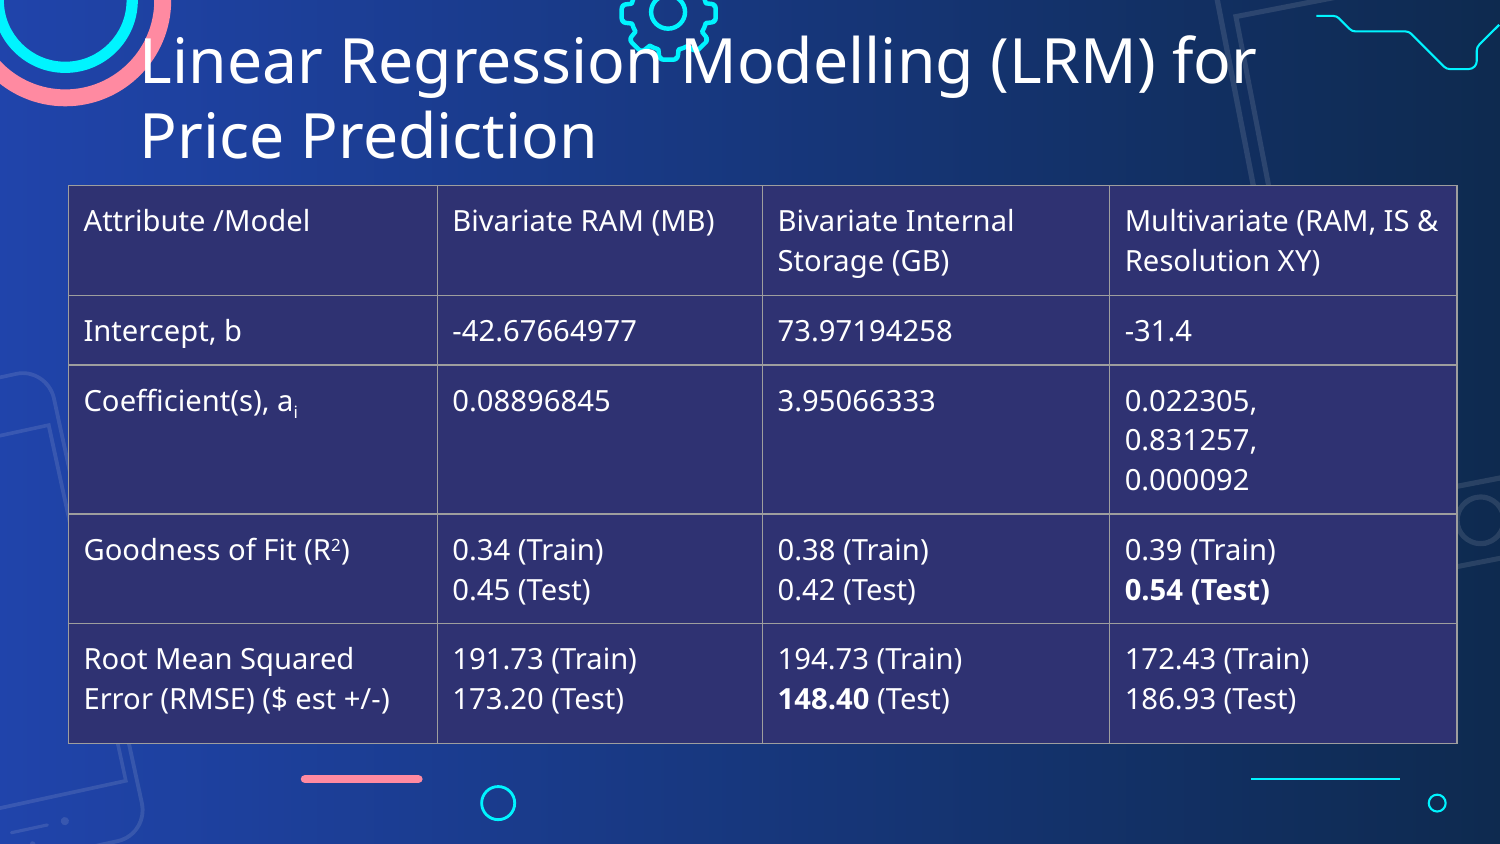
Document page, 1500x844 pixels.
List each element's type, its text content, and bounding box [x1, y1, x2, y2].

table_header Multivariate (RAM, IS & Resolution XY) [1110, 186, 1456, 295]
table_cell Root Mean Squared Error (RMSE) ($ est +/-) [69, 624, 437, 743]
table_cell 73.97194258 [763, 296, 1109, 364]
table_cell 0.022305, 0.831257, 0.000092 [1110, 366, 1456, 513]
table_cell 3.95066333 [763, 366, 1109, 513]
table_cell Intercept, b [69, 296, 437, 364]
table_cell 0.39 (Train) 0.54 (Test) [1110, 515, 1456, 623]
table_cell 191.73 (Train) 173.20 (Test) [438, 624, 762, 743]
table_cell Goodness of Fit (R2) [69, 515, 437, 623]
table_cell -42.67664977 [438, 296, 762, 364]
table_header Bivariate Internal Storage (GB) [763, 186, 1109, 295]
table_header Attribute /Model [69, 186, 437, 295]
title Linear Regression Modelling (LRM) for Price Prediction [124, 91, 1427, 185]
table_cell -31.4 [1110, 296, 1456, 364]
table_header Bivariate RAM (MB) [438, 186, 762, 295]
table_cell 172.43 (Train) 186.93 (Test) [1110, 624, 1456, 743]
table_cell Coefficient(s), ai [69, 366, 437, 513]
table_cell 0.08896845 [438, 366, 762, 513]
table_cell 0.38 (Train) 0.42 (Test) [763, 515, 1109, 623]
table_cell 194.73 (Train) 148.40 (Test) [763, 624, 1109, 743]
table_cell 0.34 (Train) 0.45 (Test) [438, 515, 762, 623]
